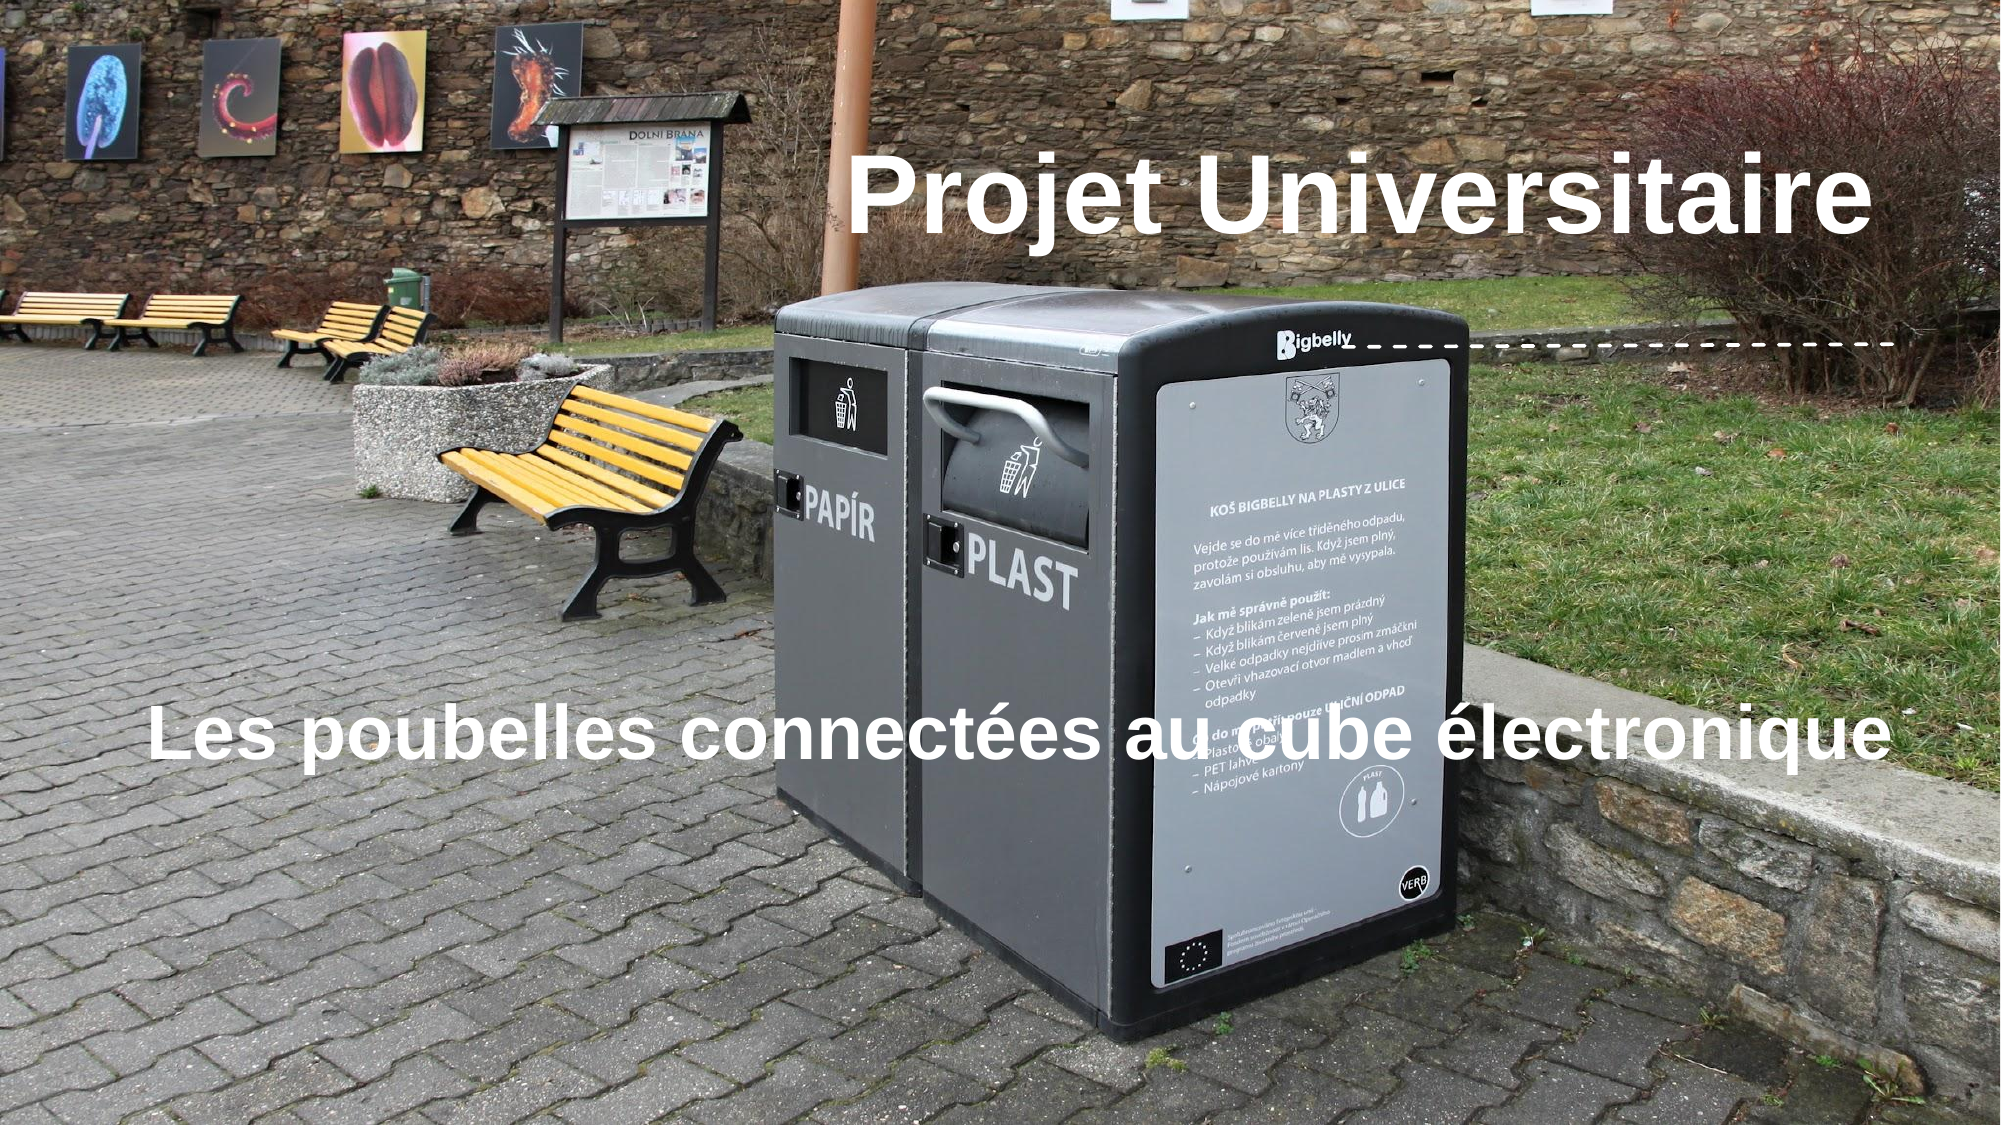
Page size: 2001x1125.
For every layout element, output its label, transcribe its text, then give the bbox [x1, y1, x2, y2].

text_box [1342, 343, 1901, 348]
text_box Les poubelles connectées au cube électronique [0, 685, 2000, 789]
picture [0, 0, 2001, 1125]
text_box Projet Universitaire [757, 106, 1962, 271]
